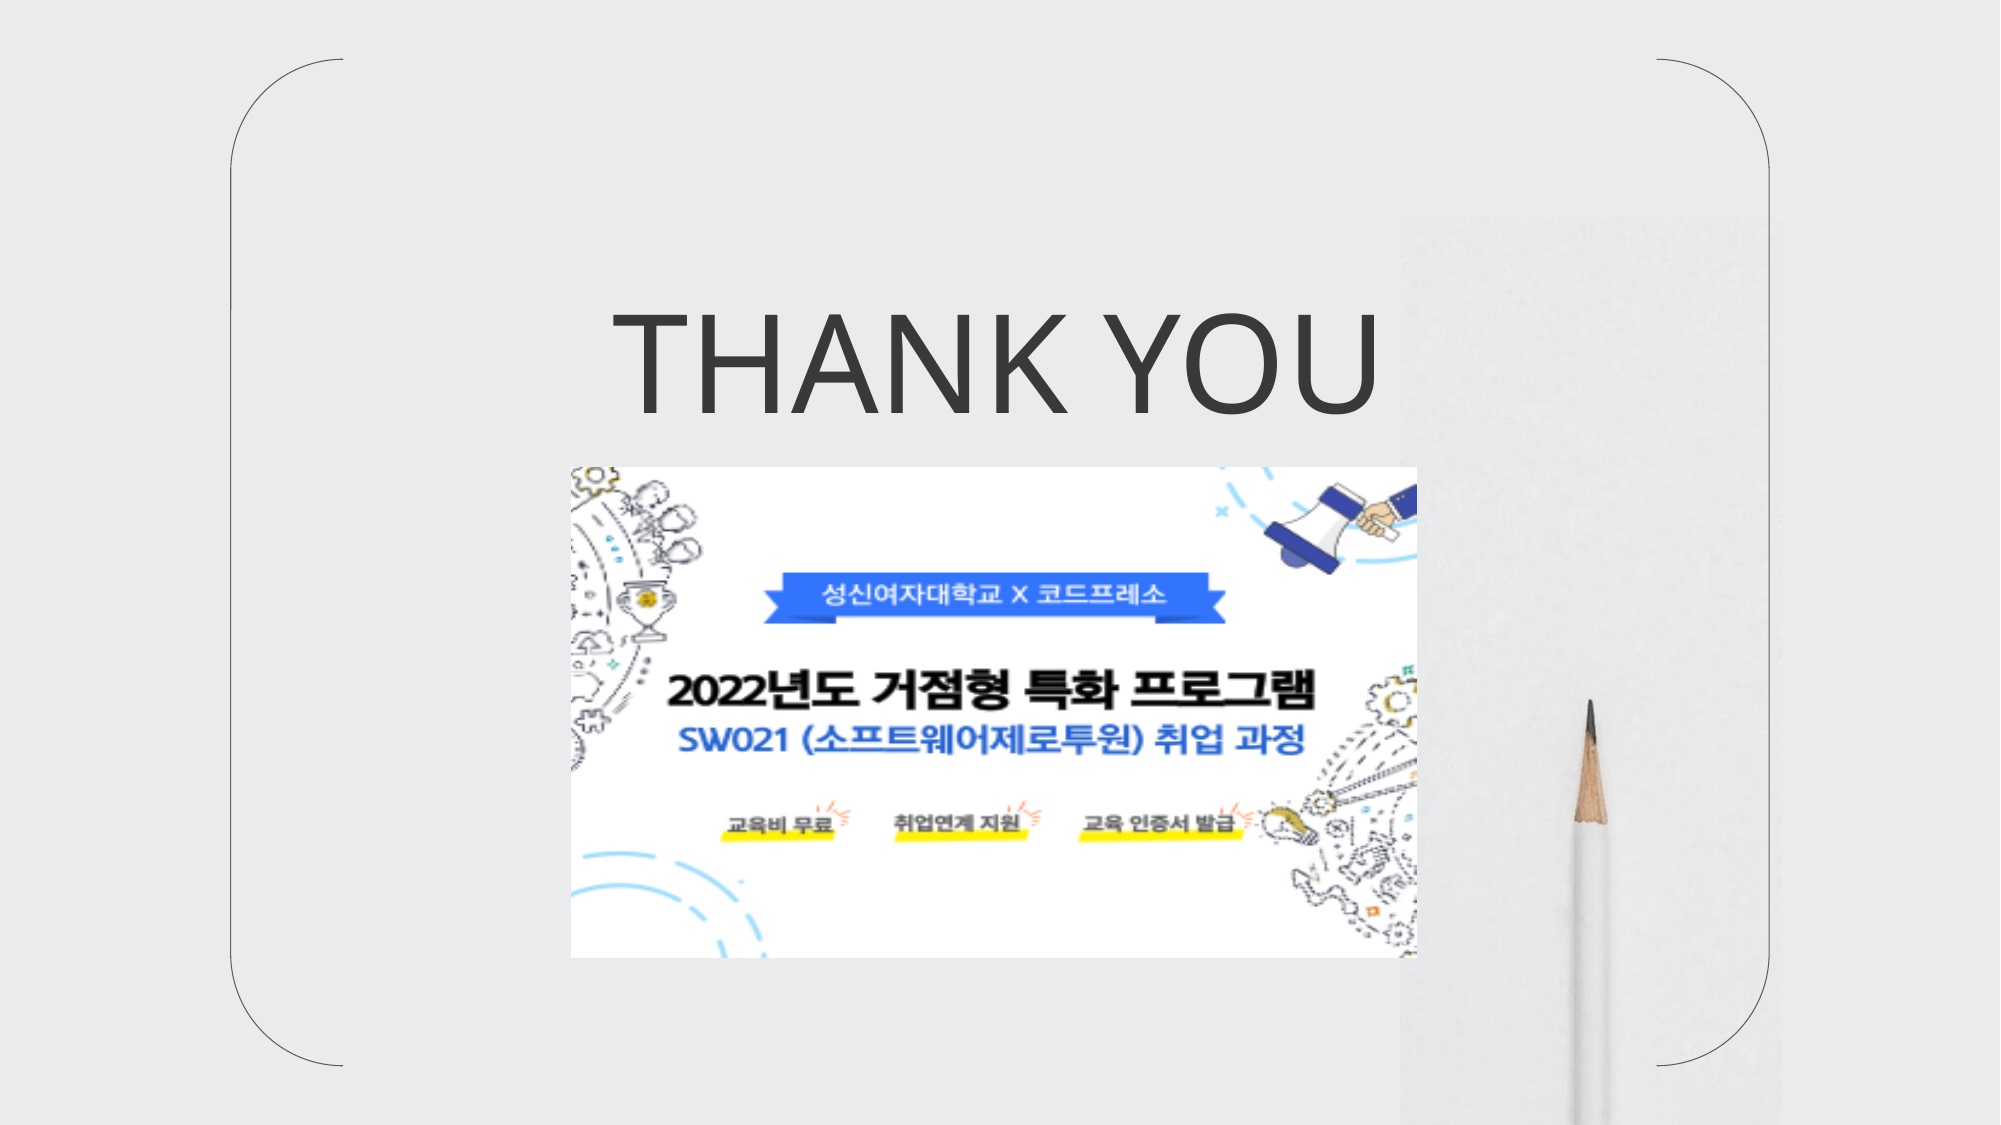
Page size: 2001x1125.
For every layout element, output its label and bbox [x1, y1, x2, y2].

text_box [230, 58, 1770, 1067]
picture [571, 216, 1782, 1125]
